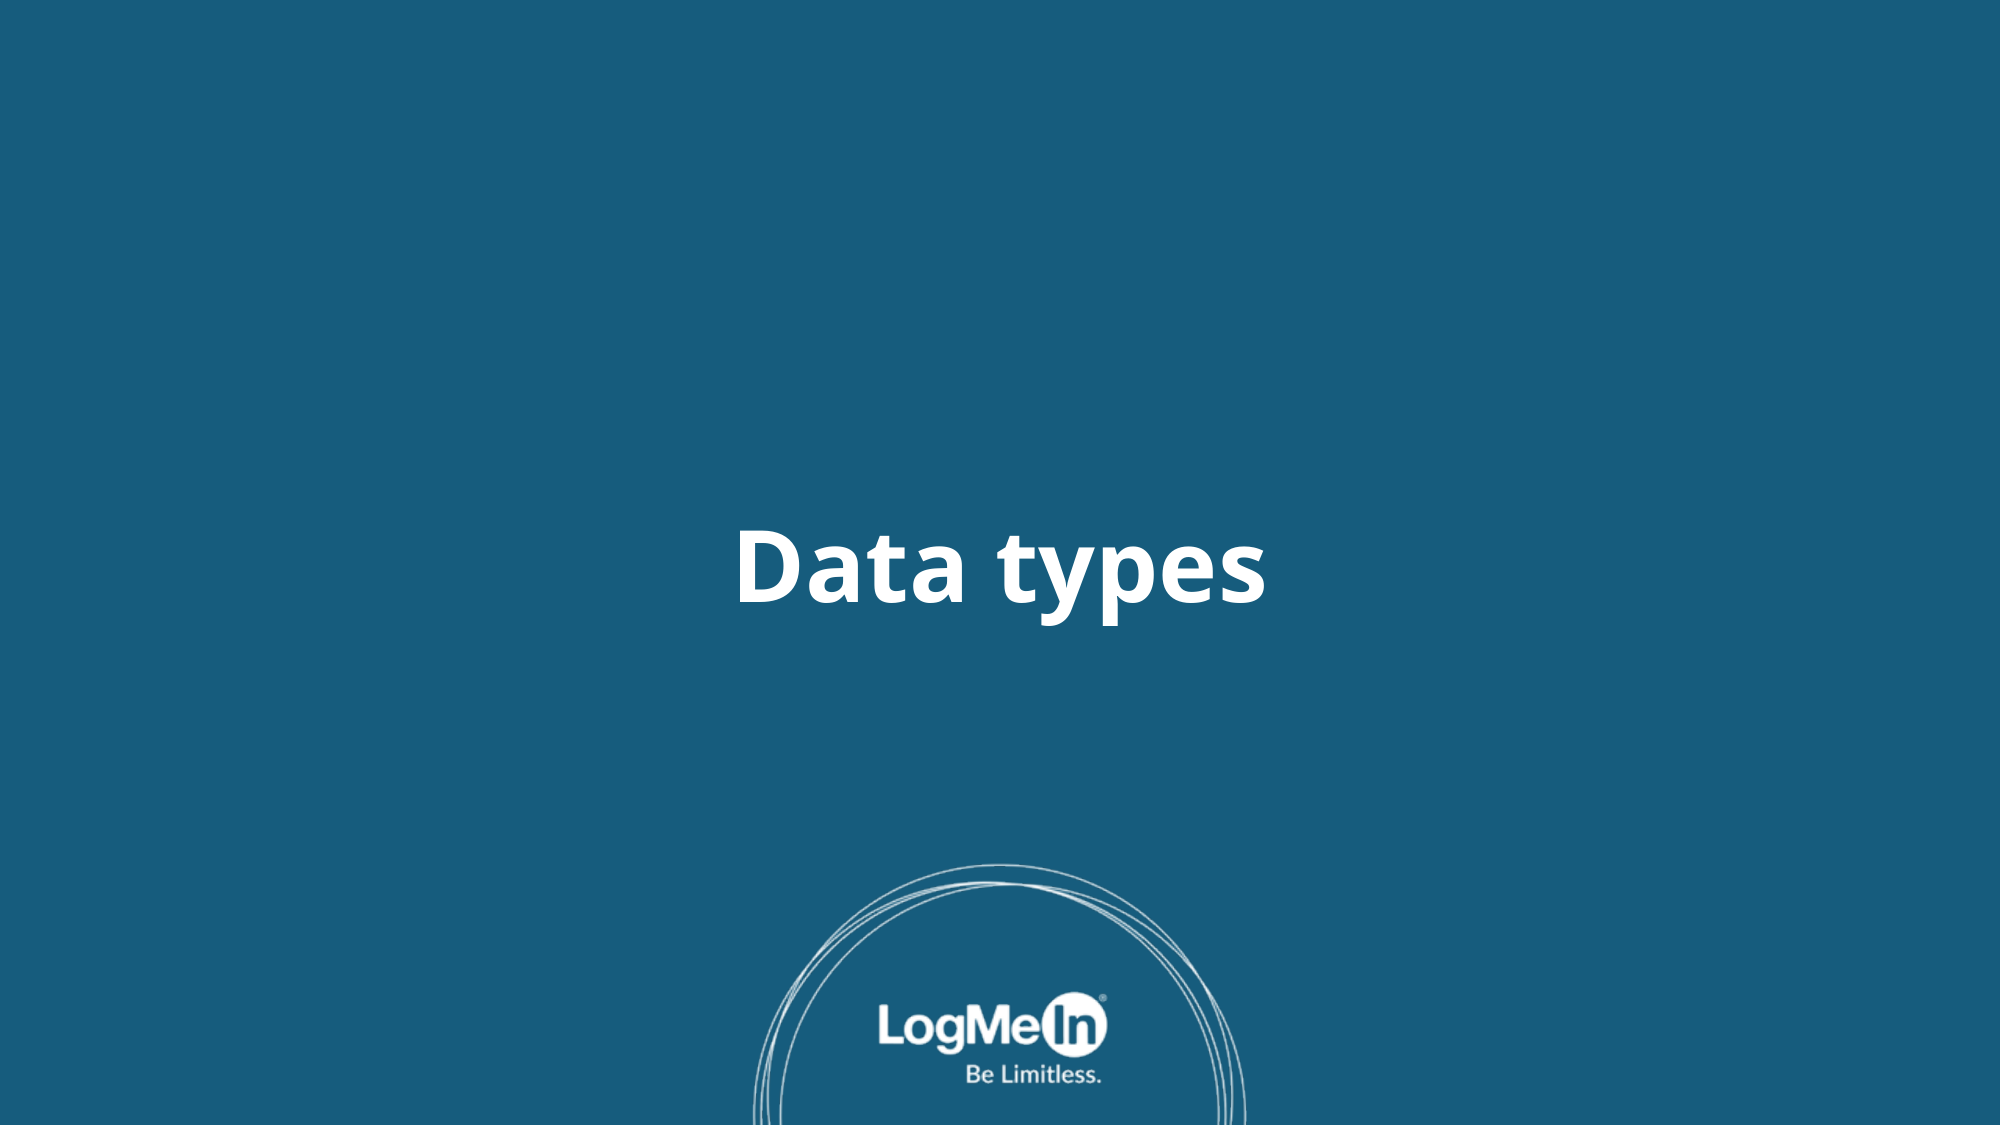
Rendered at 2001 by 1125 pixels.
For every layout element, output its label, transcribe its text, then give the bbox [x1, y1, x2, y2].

title Data types [99, 304, 1900, 821]
picture [744, 854, 1256, 1125]
